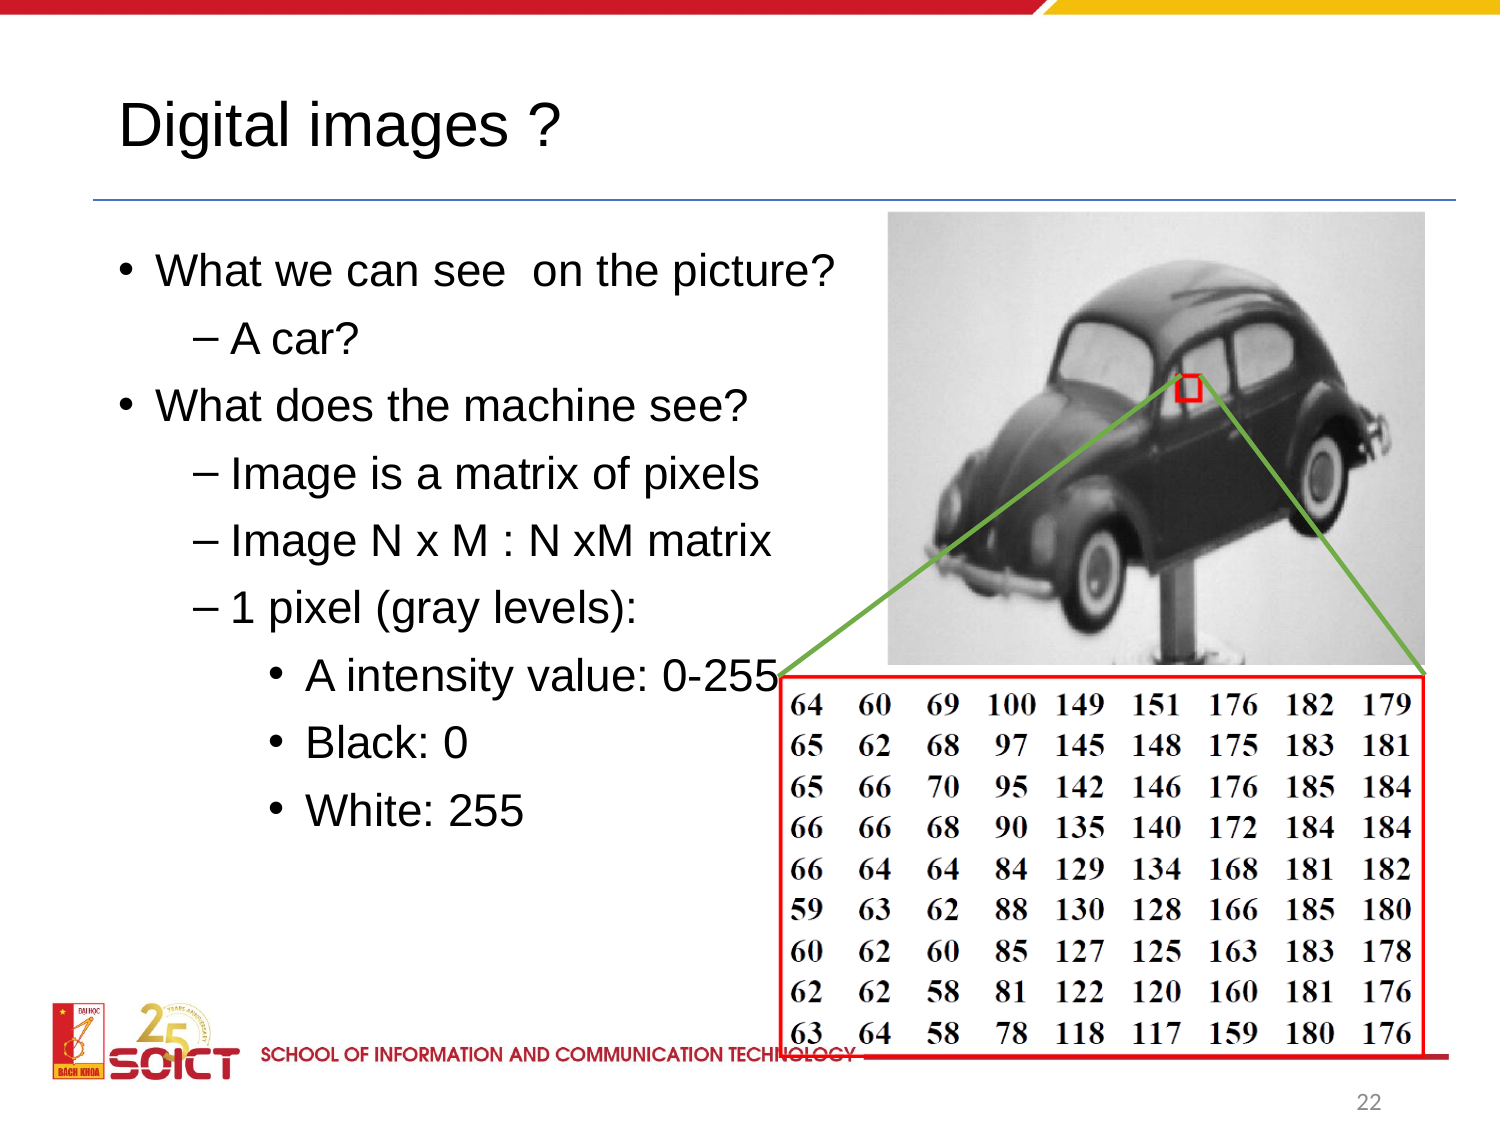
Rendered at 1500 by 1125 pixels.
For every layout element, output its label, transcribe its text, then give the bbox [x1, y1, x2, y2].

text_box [1199, 374, 1425, 675]
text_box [778, 374, 1182, 677]
text_box [1312, 174, 1488, 338]
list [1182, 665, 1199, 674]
list What we can see on the picture? A car? What does the machine see? Image is a matrix of pixels Image N x M : N xM matrix 1 pixel (gray levels): A intensity value: 0-255 Black: 0 White: 255 [103, 233, 887, 1031]
slide_number 22 [1257, 1070, 1397, 1125]
title Digital images ? [103, 53, 1397, 199]
picture [0, 0, 1500, 1125]
